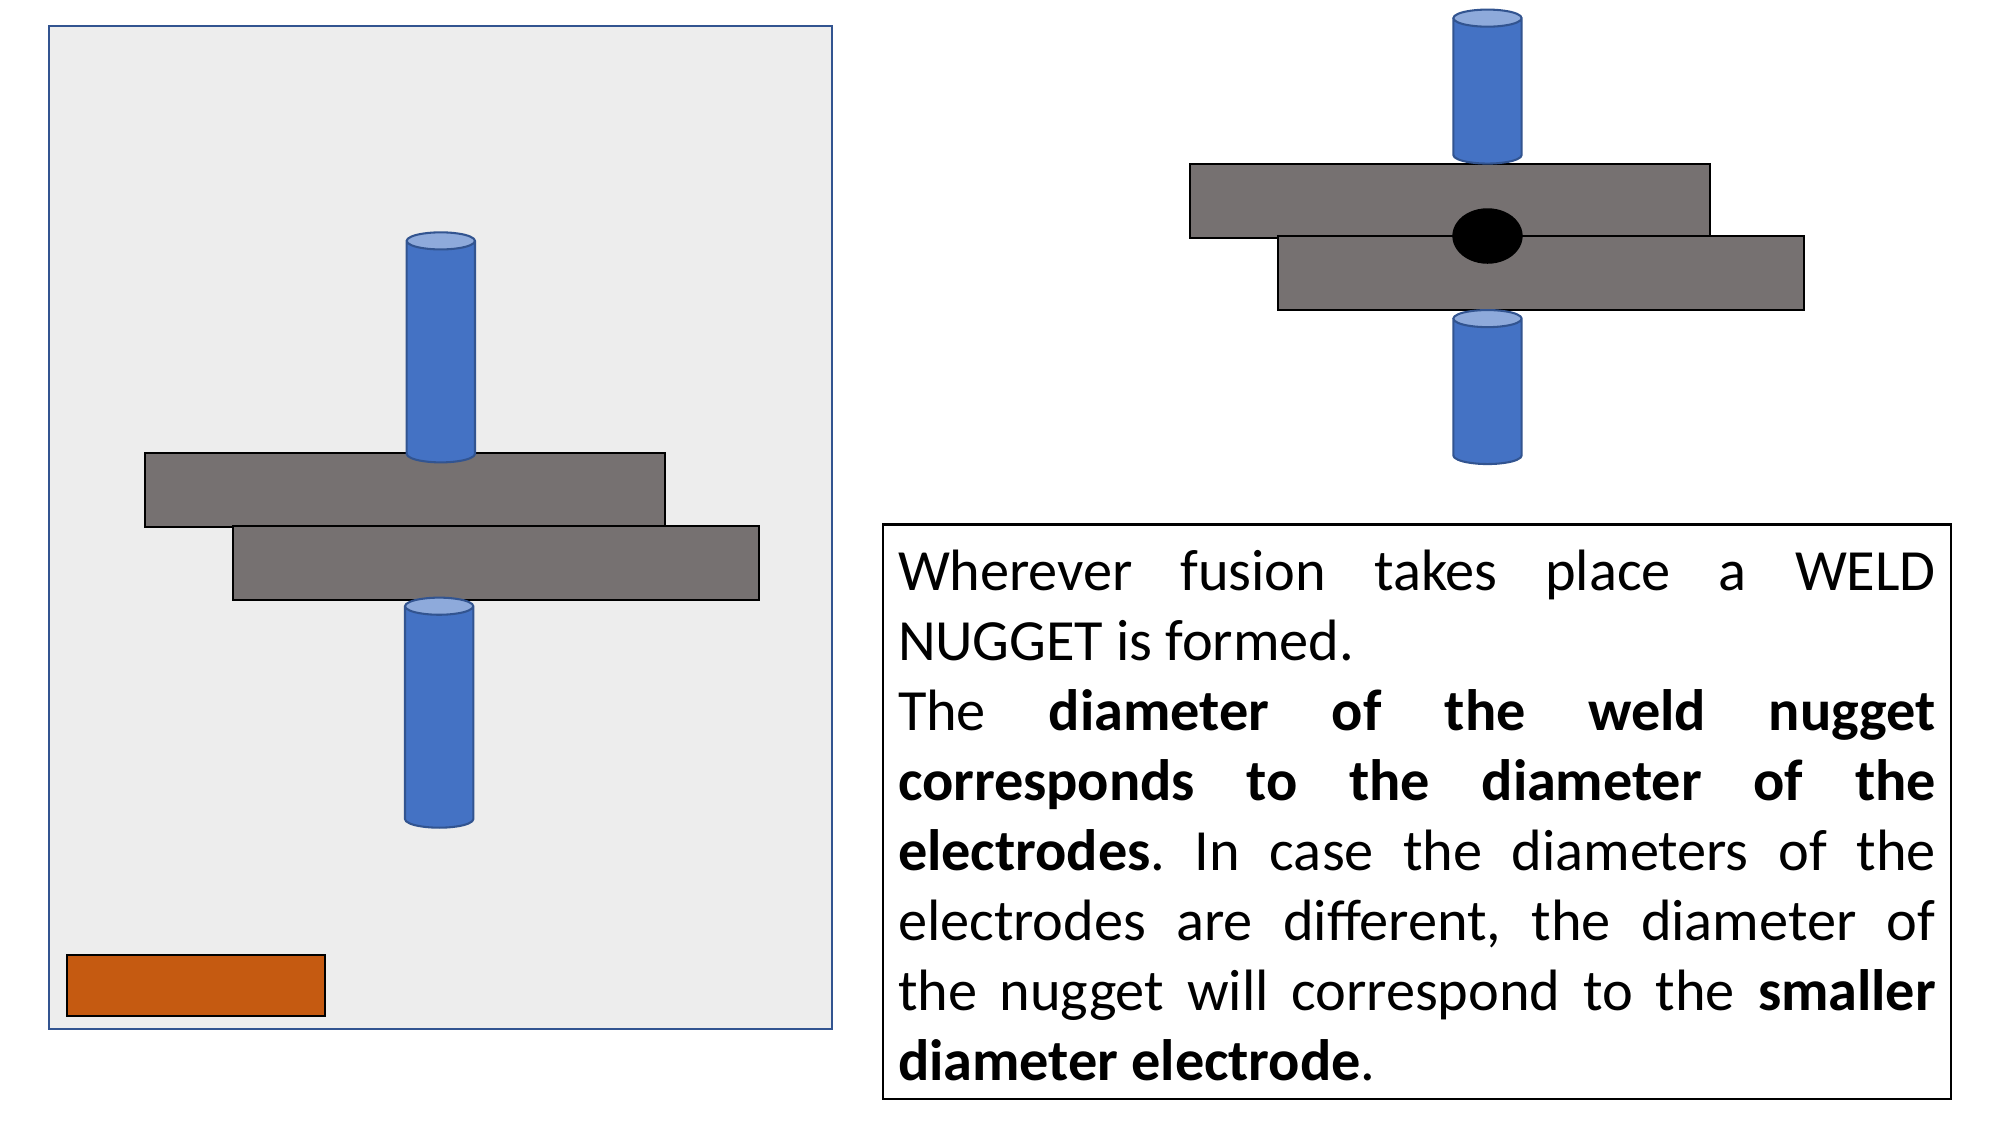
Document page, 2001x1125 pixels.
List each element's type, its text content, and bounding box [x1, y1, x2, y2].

text_box [1189, 163, 1711, 239]
text_box [48, 25, 833, 1030]
text_box [1452, 309, 1523, 466]
text_box [403, 596, 475, 829]
text_box [144, 452, 666, 528]
text_box [232, 525, 760, 601]
text_box [66, 954, 326, 1017]
text_box [1277, 235, 1805, 311]
text_box Wherever fusion takes place a WELD NUGGET is formed. The diameter of the weld nugget corresponds to the diameter of the electrodes. In case the diameters of the electrodes are different, the diameter of the nugget will correspond to the smaller diameter electrode. [882, 523, 1952, 1100]
text_box [405, 231, 477, 464]
text_box [1452, 208, 1523, 264]
text_box [1452, 8, 1523, 165]
